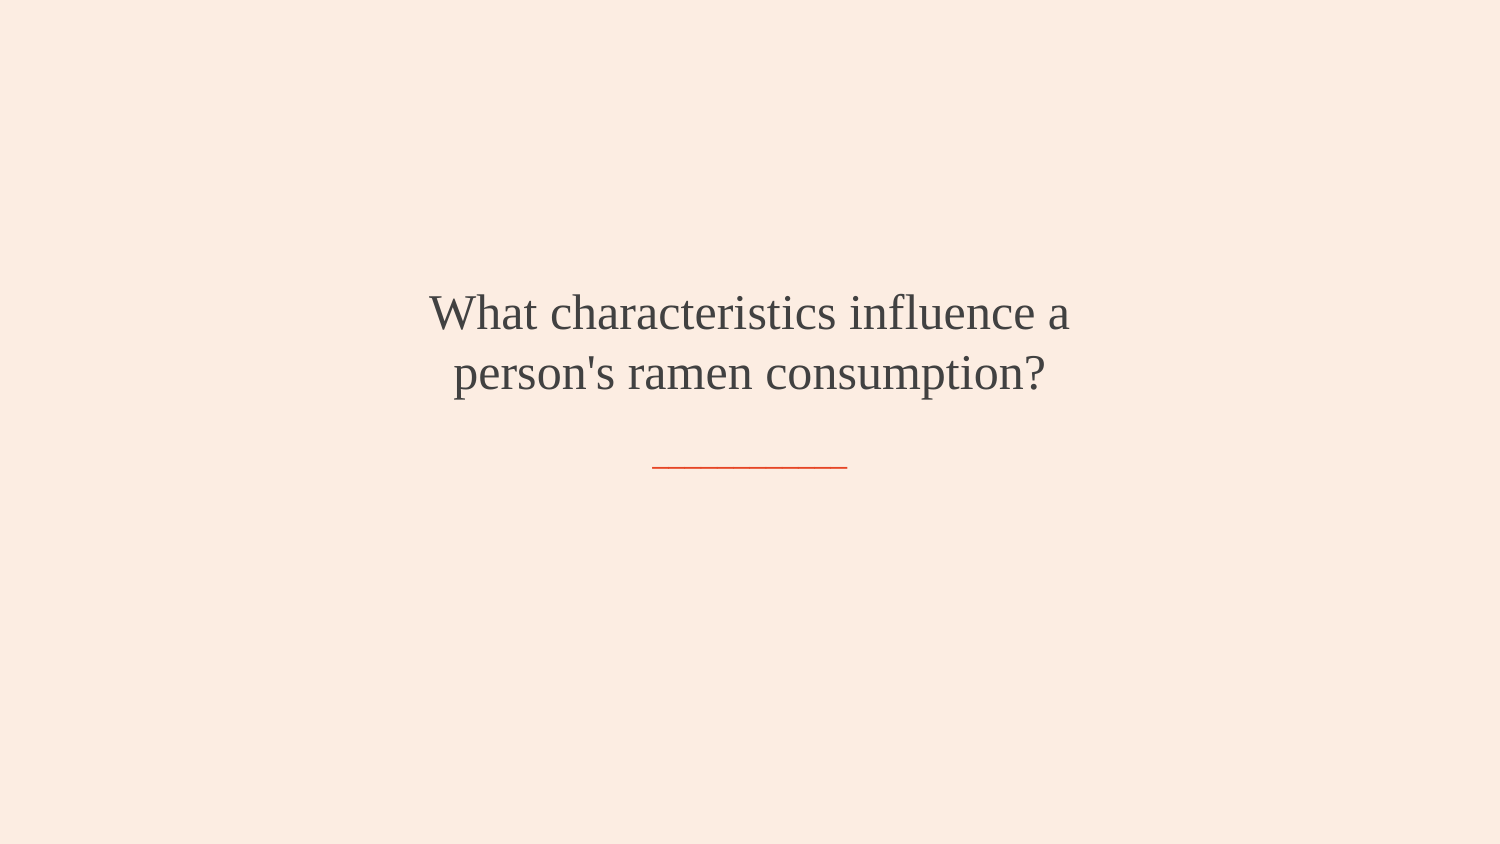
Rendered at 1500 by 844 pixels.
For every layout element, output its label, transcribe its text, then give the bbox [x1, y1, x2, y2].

title What characteristics influence a person's ramen consumption? ____________ [347, 220, 1153, 724]
